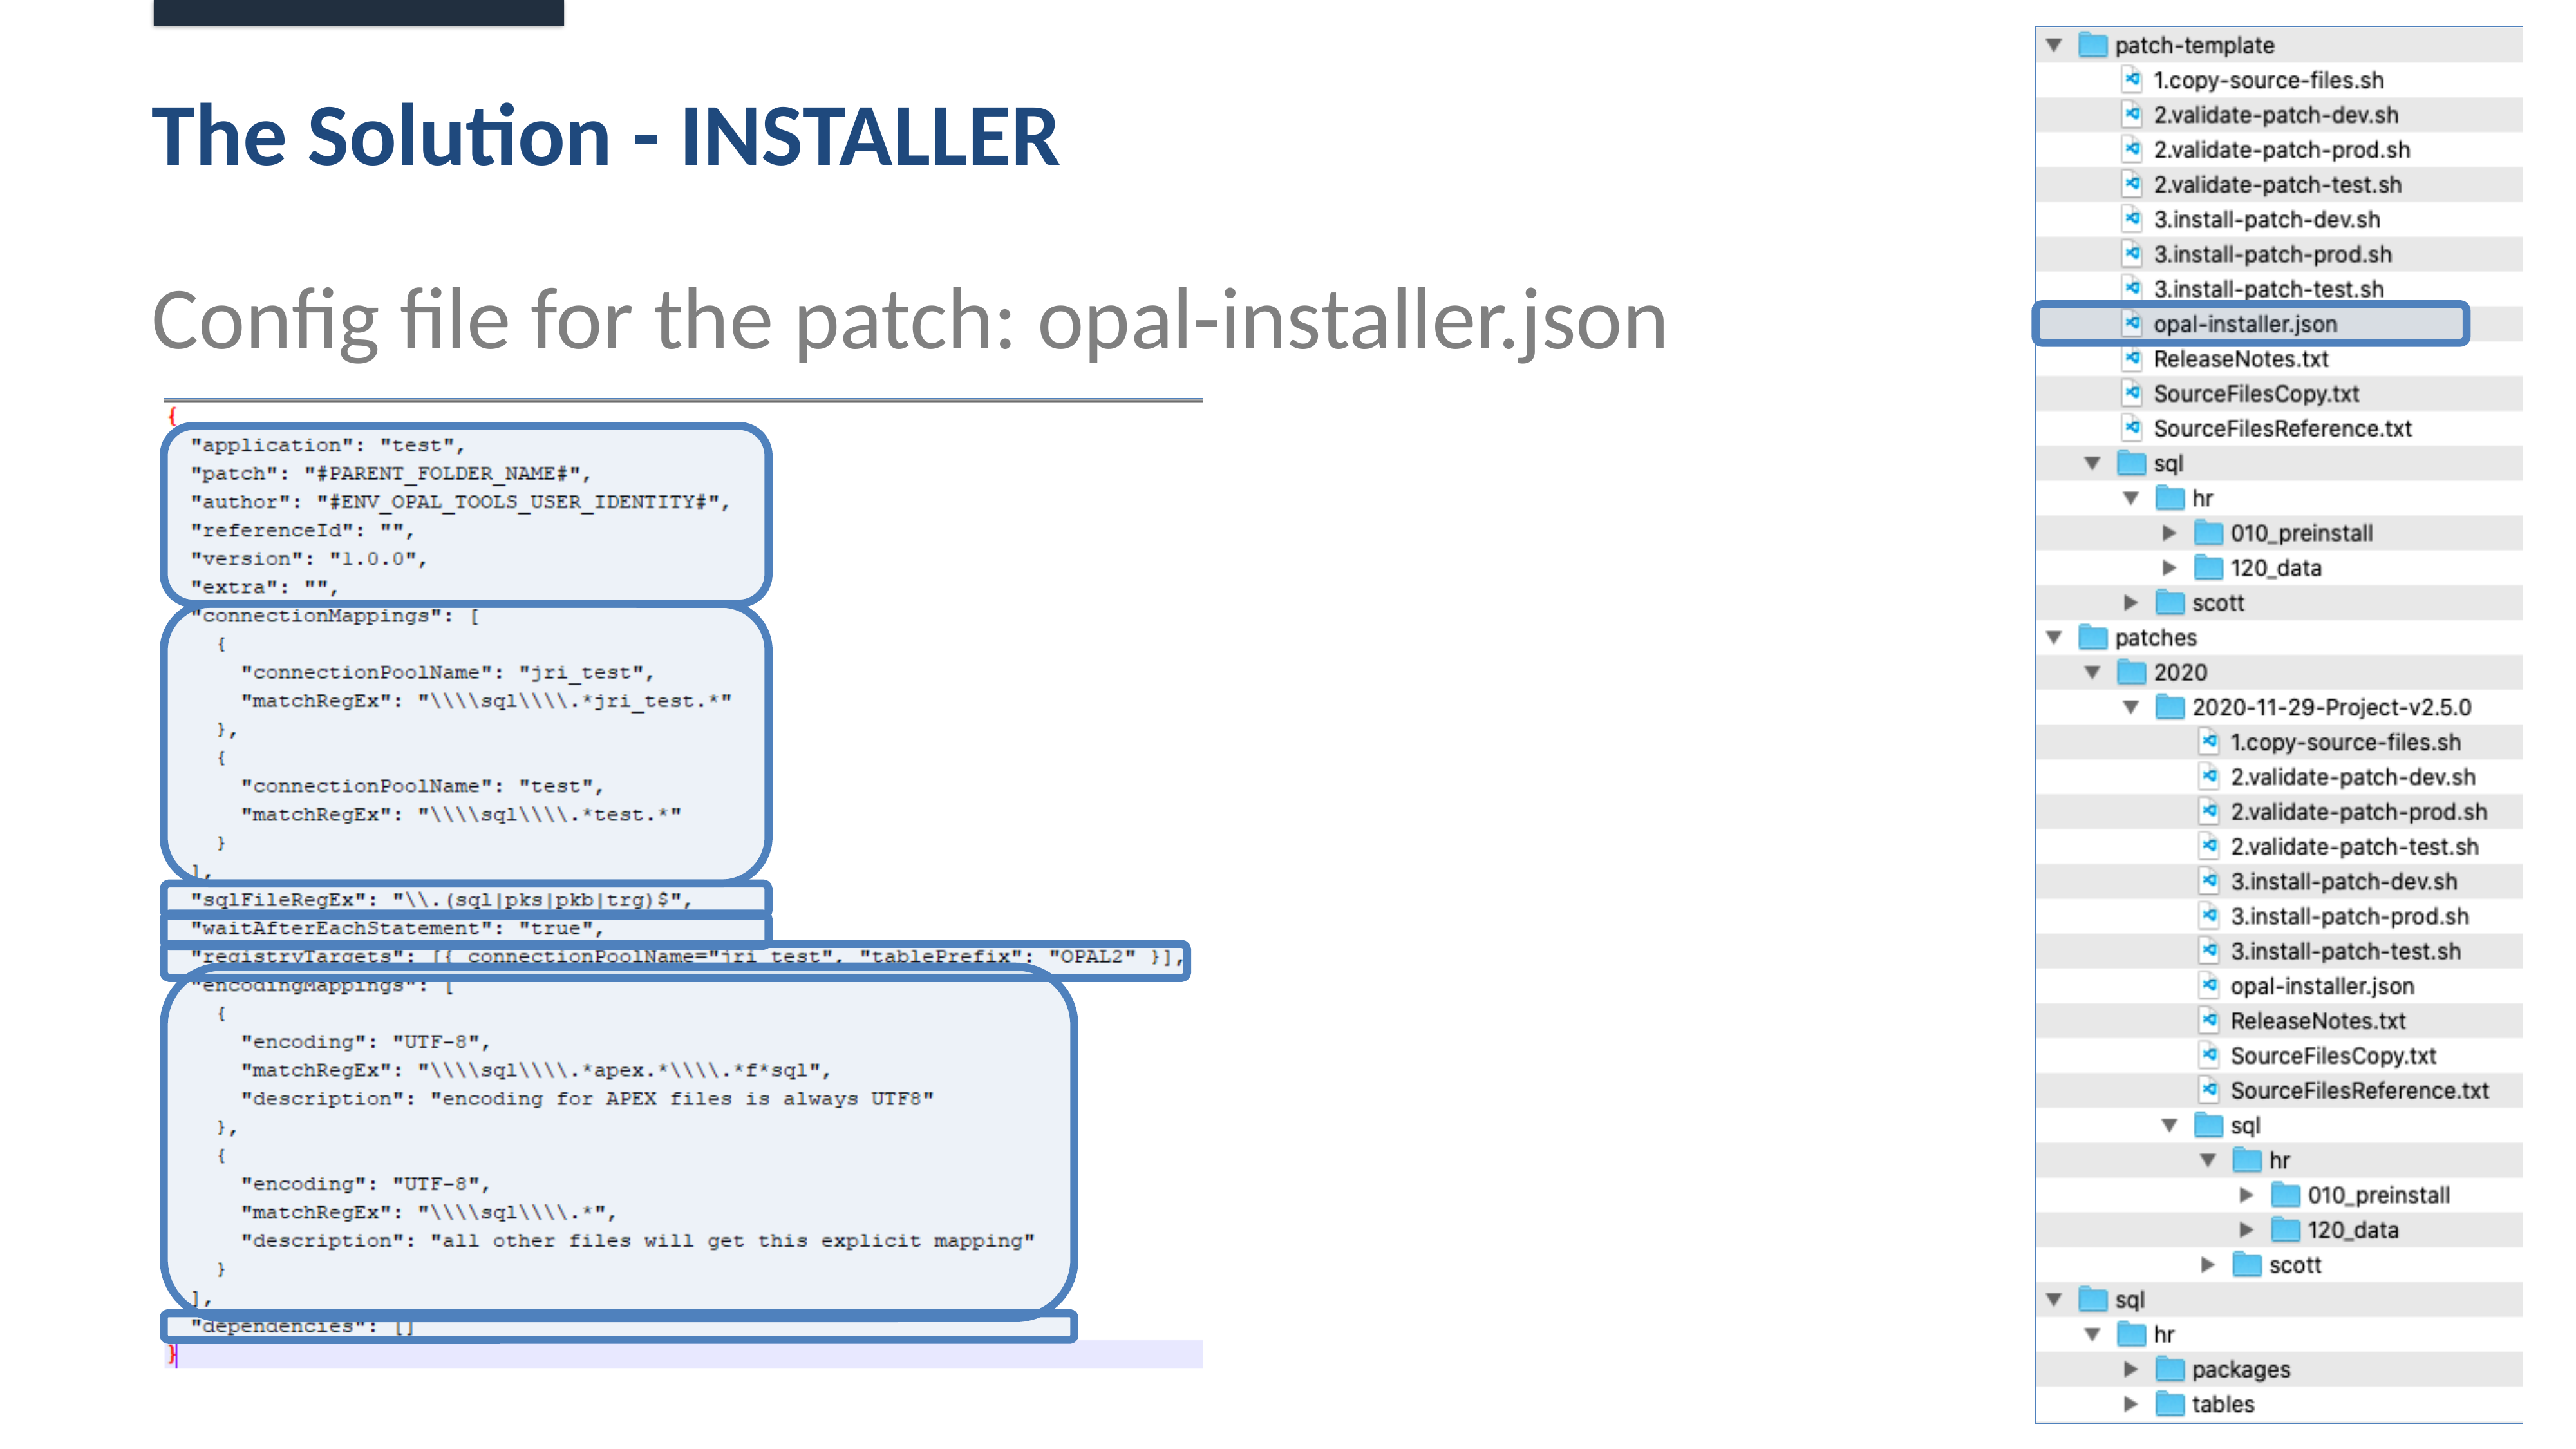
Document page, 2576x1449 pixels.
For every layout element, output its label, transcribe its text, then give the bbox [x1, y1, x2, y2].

picture [2035, 26, 2523, 1425]
list Config file for the patch: opal-installer.json [129, 249, 1747, 1294]
title The Solution - INSTALLER [129, 58, 2031, 202]
picture [164, 398, 1203, 1370]
